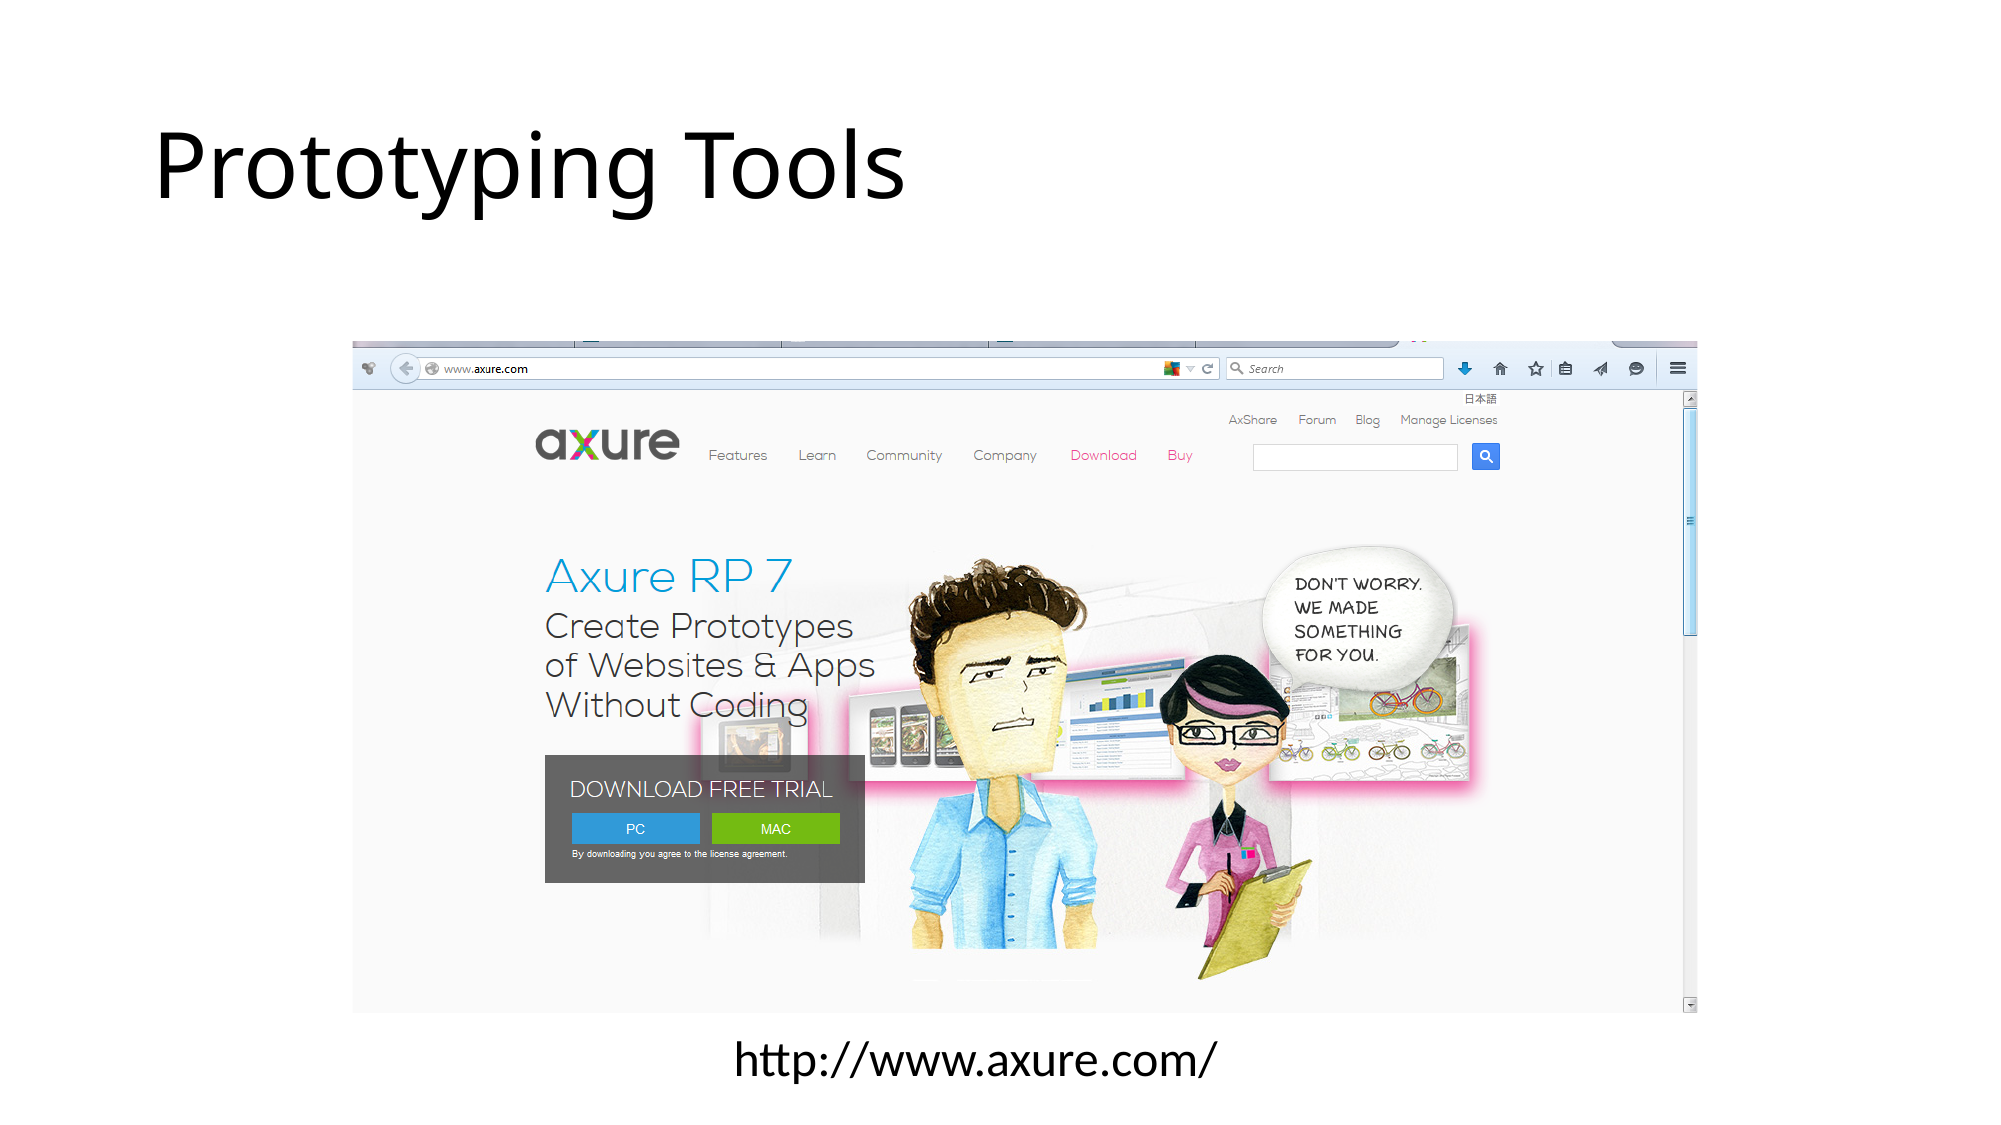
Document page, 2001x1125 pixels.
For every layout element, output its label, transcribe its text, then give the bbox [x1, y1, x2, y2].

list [352, 341, 1698, 1013]
title Prototyping Tools [137, 59, 1863, 278]
text_box http://www.axure.com/ [718, 1019, 1233, 1094]
